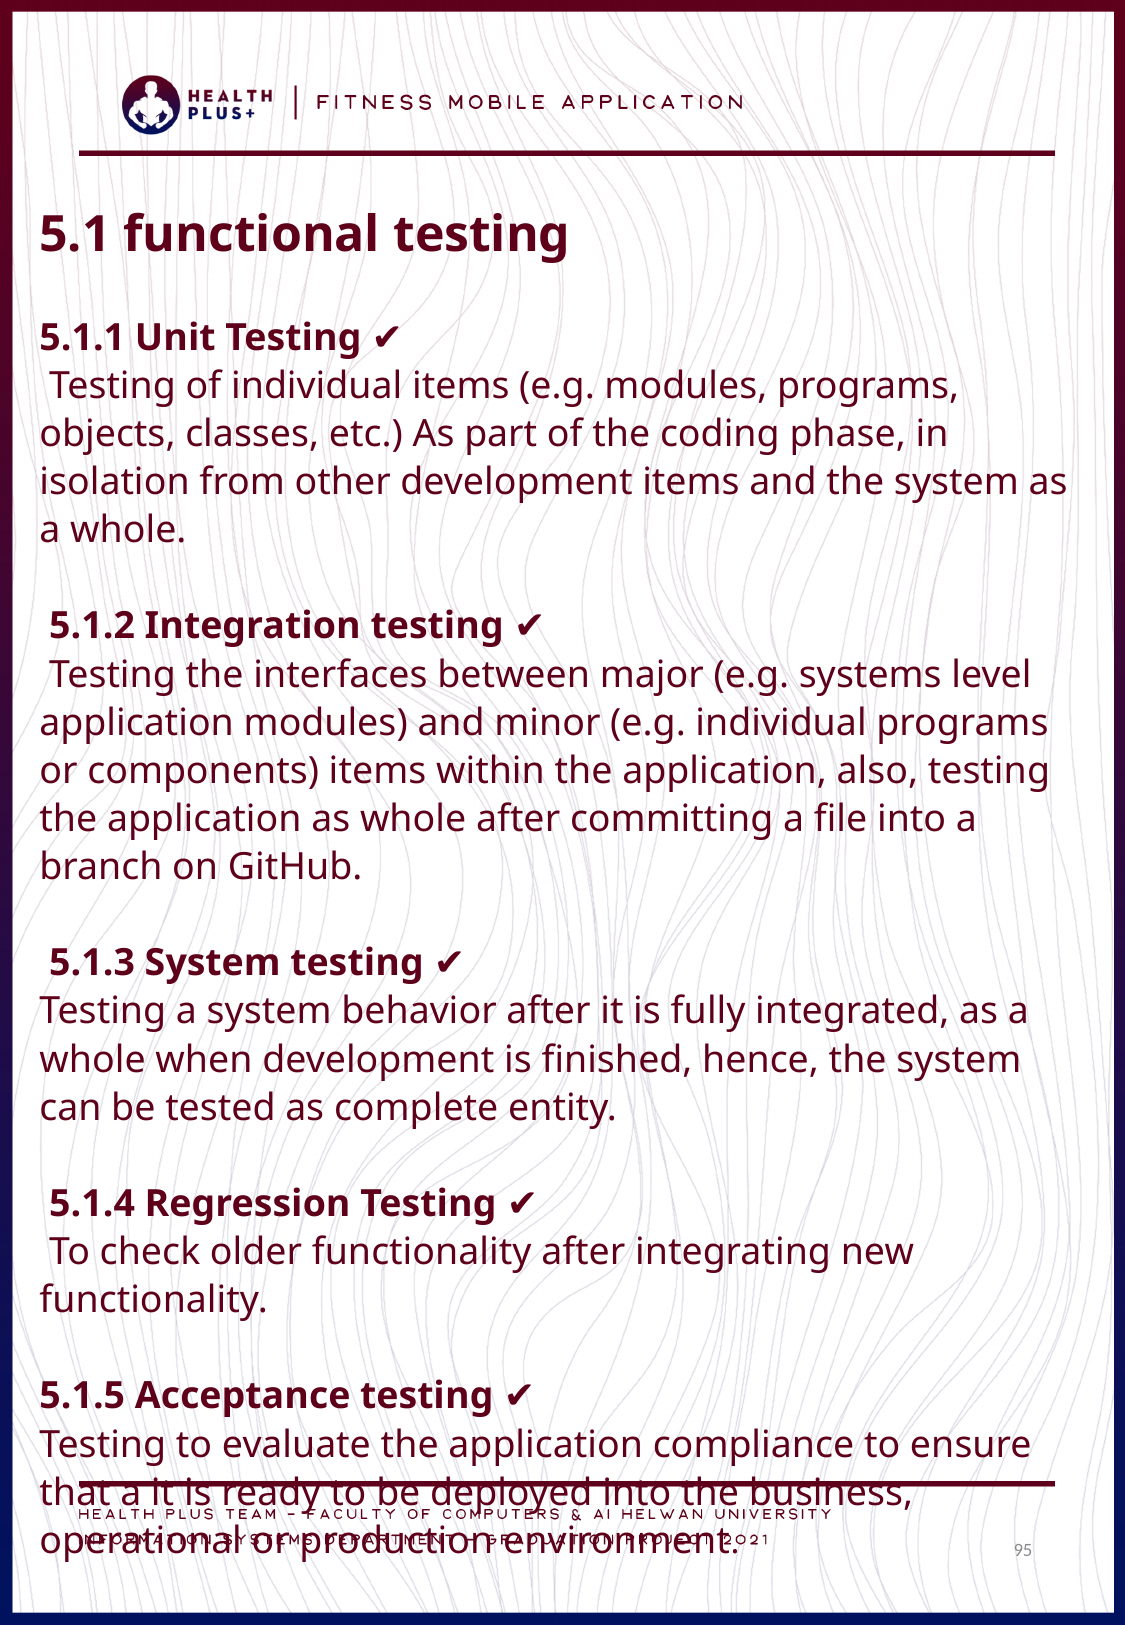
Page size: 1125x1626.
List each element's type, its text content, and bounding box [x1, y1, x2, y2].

slide_number 95 [794, 1561, 1048, 1593]
picture [0, 0, 1125, 1625]
text_box 5.1 functional testing 5.1.1 Unit Testing ✔ Testing of individual items (e.g. modules, programs, objects, classes, etc.) As part of the coding phase, in isolation from other development items and the system as a whole. 5.1.2 Integration testing ✔ Testing the interfaces between major (e.g. systems level application modules) and minor (e.g. individual programs or components) items within the application, also, testing the application as whole after committing a file into a branch on GitHub. 5.1.3 System testing ✔ Testing a system behavior after it is fully integrated, as a whole when development is finished, hence, the system can be tested as complete entity. 5.1.4 Regression Testing ✔ To check older functionality after integrating new functionality. 5.1.5 Acceptance testing ✔ Testing to evaluate the application compliance to ensure that a it is ready to be deployed into the business, operational or production environment. [39, 197, 1086, 1561]
